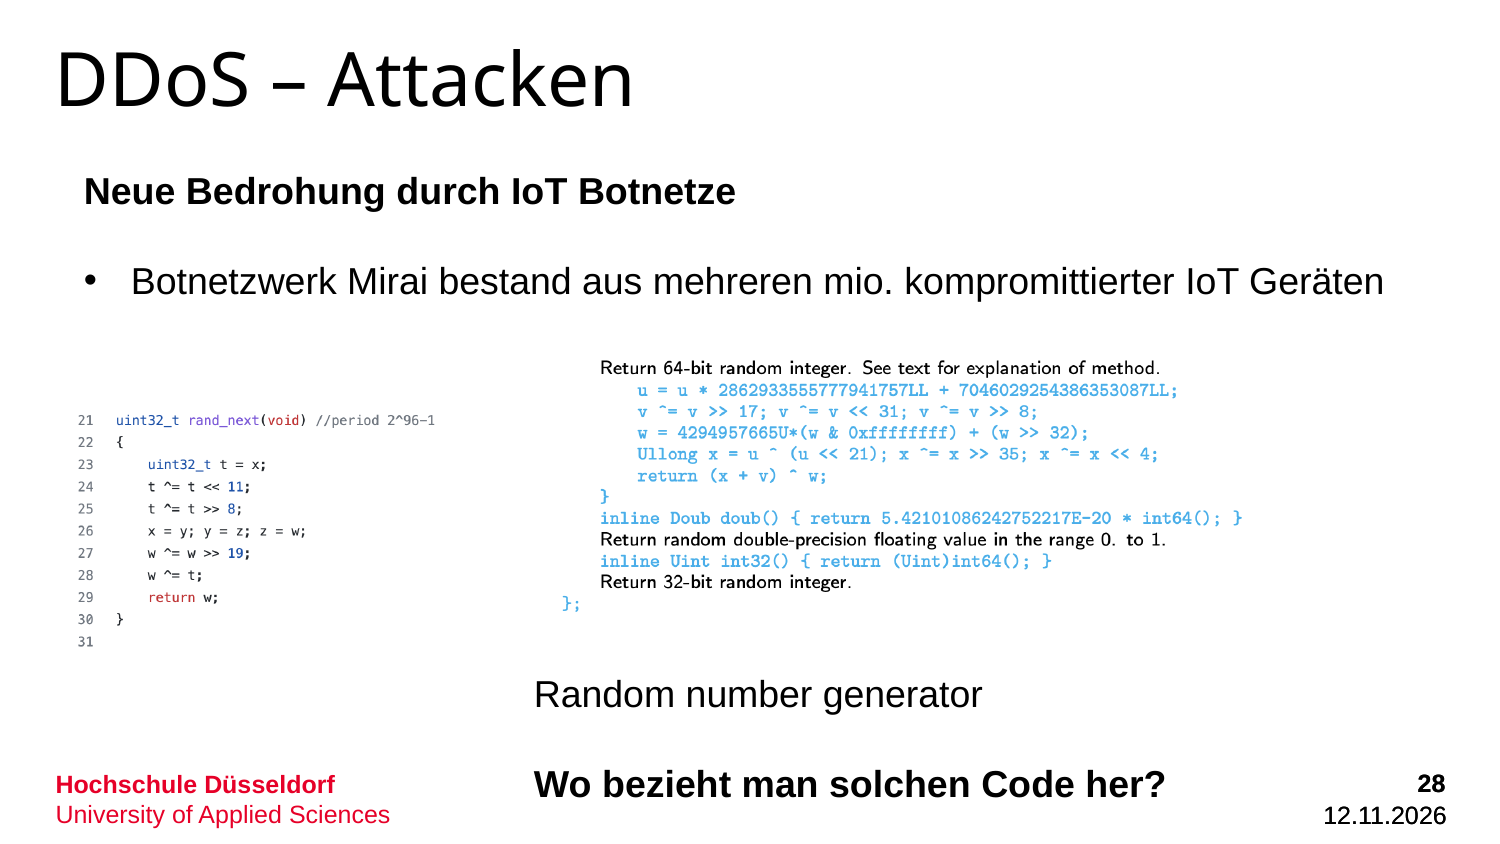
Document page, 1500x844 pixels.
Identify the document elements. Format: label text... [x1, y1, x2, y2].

title DDoS – Attacken [39, 24, 1461, 160]
text_box Random number generator Wo bezieht man solchen Code her? [518, 662, 1209, 813]
picture [58, 406, 509, 656]
picture [524, 341, 1329, 628]
text_box Neue Bedrohung durch IoT Botnetze Botnetzwerk Mirai bestand aus mehreren mio. kompromittierter IoT Geräten [68, 159, 1402, 625]
text_box 28 [1283, 759, 1461, 815]
text_box 01.12.2022 [1305, 785, 1463, 844]
